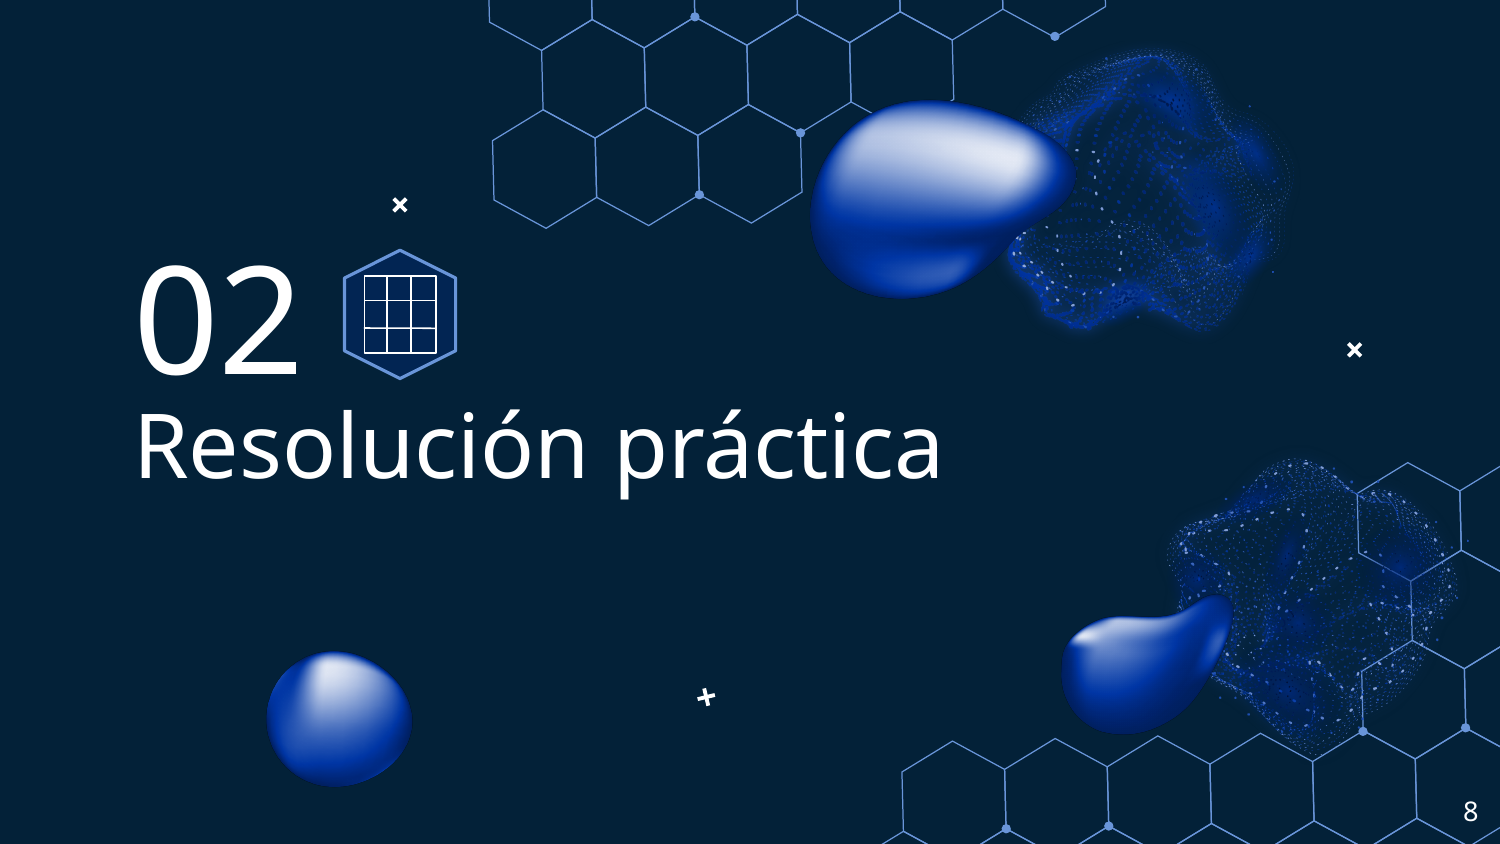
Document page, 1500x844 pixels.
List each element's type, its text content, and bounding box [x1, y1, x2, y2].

picture [1040, 420, 1500, 803]
title 02 [118, 245, 345, 373]
title Resolución práctica [118, 373, 1325, 512]
slide_number ‹#› [1403, 779, 1494, 844]
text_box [393, 198, 407, 212]
picture [778, 41, 1306, 356]
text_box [1348, 343, 1362, 357]
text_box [699, 690, 713, 704]
picture [245, 630, 433, 812]
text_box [363, 275, 437, 354]
text_box [344, 250, 456, 379]
